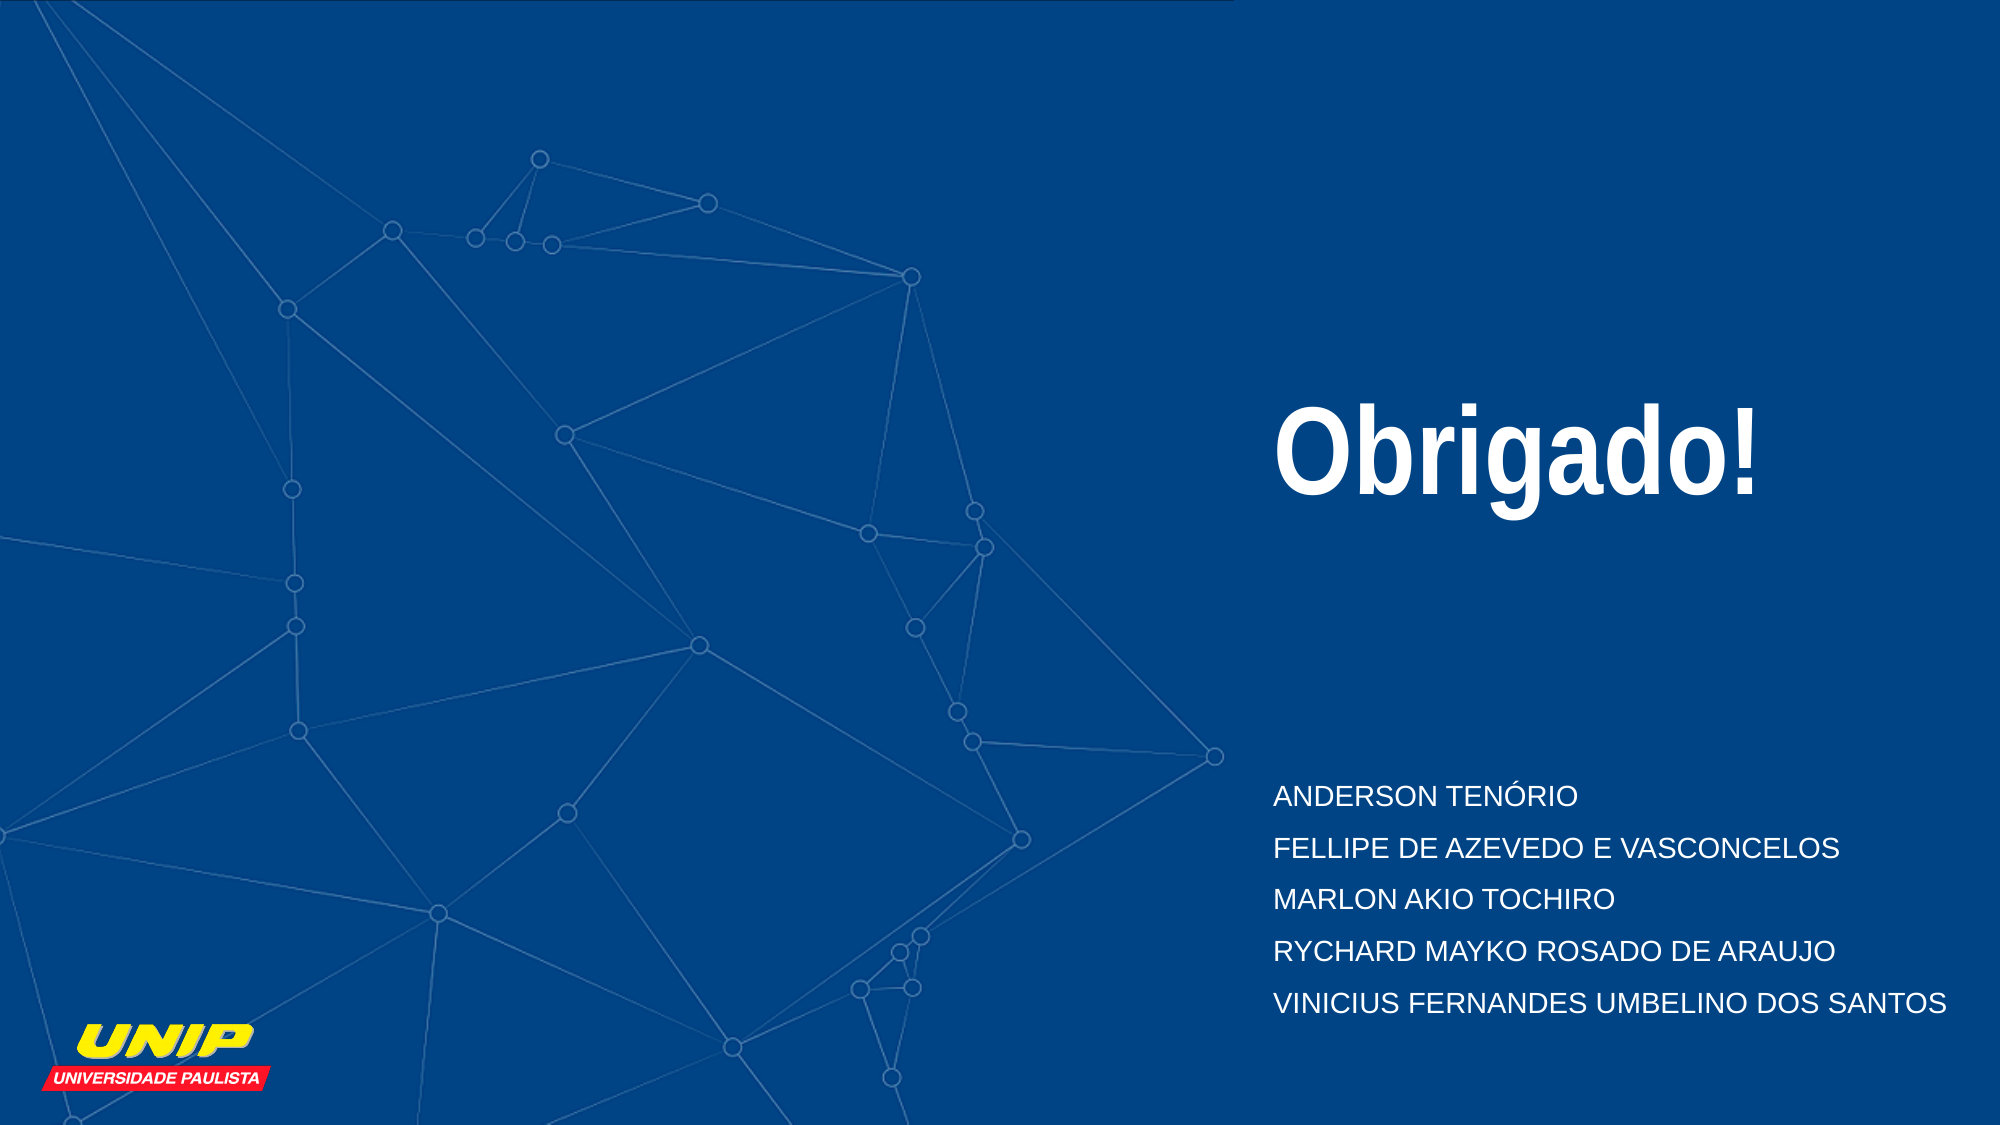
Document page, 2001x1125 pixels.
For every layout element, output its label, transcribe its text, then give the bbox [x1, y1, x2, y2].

picture [0, 0, 1234, 1125]
text_box ANDERSON TENÓRIO FELLIPE DE AZEVEDO E VASCONCELOS MARLON AKIO TOCHIRO RYCHARD MAYKO ROSADO DE ARAUJO VINICIUS FERNANDES UMBELINO DOS SANTOS [1258, 770, 2000, 1027]
title Obrigado! [1258, 345, 1834, 563]
